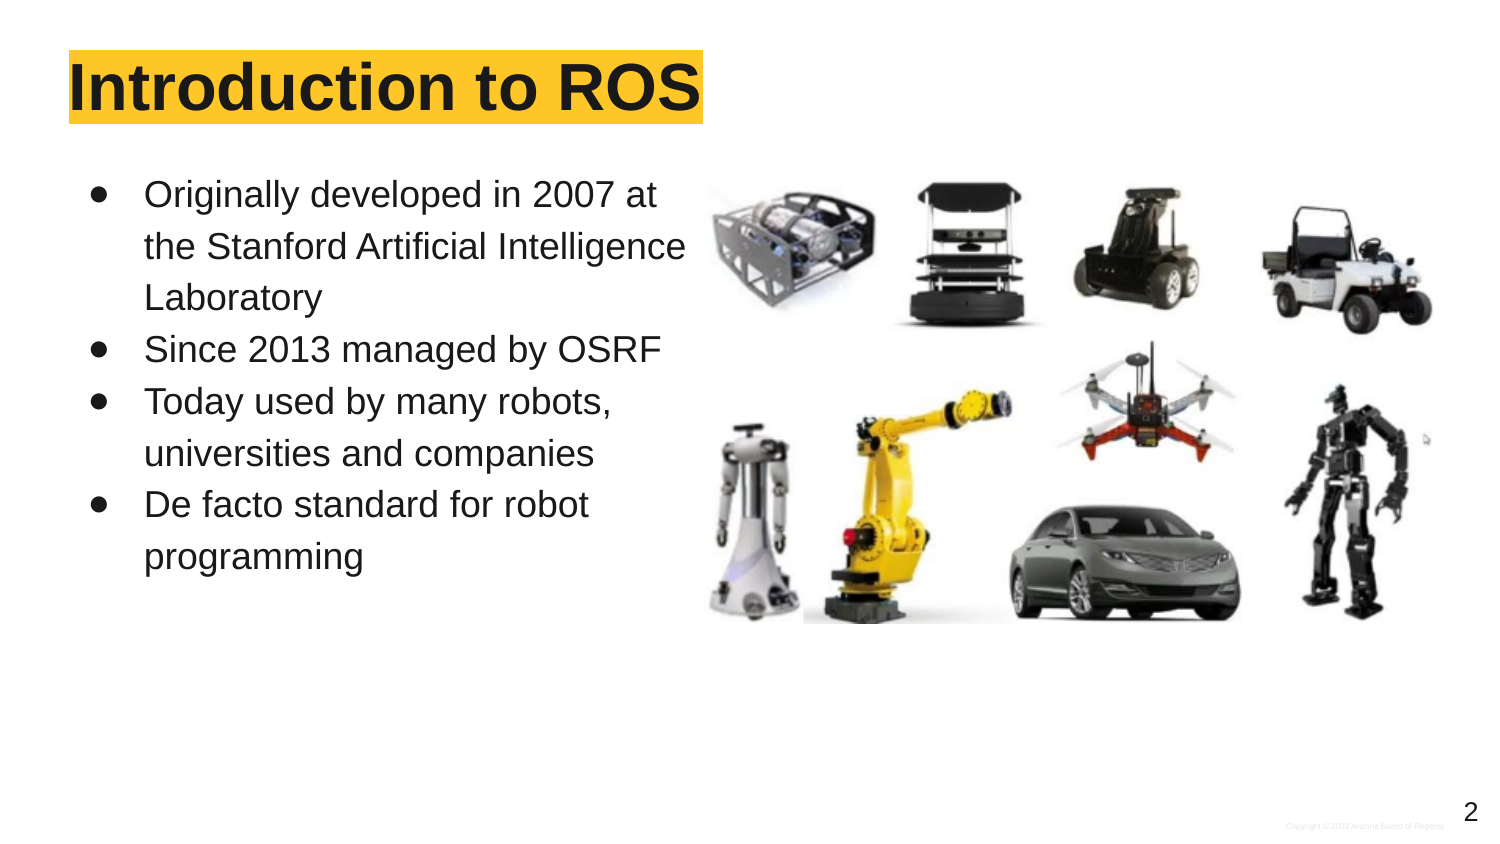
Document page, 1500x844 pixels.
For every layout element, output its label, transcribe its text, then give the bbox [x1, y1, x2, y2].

picture [688, 162, 1449, 625]
list Originally developed in 2007 at the Stanford Artificial Intelligence Laboratory Since 2013 managed by OSRF Today used by many robots, universities and companies De facto standard for robot programming [69, 163, 705, 792]
slide_number ‹#› [1403, 779, 1494, 844]
title Introduction to ROS [68, 52, 1449, 125]
